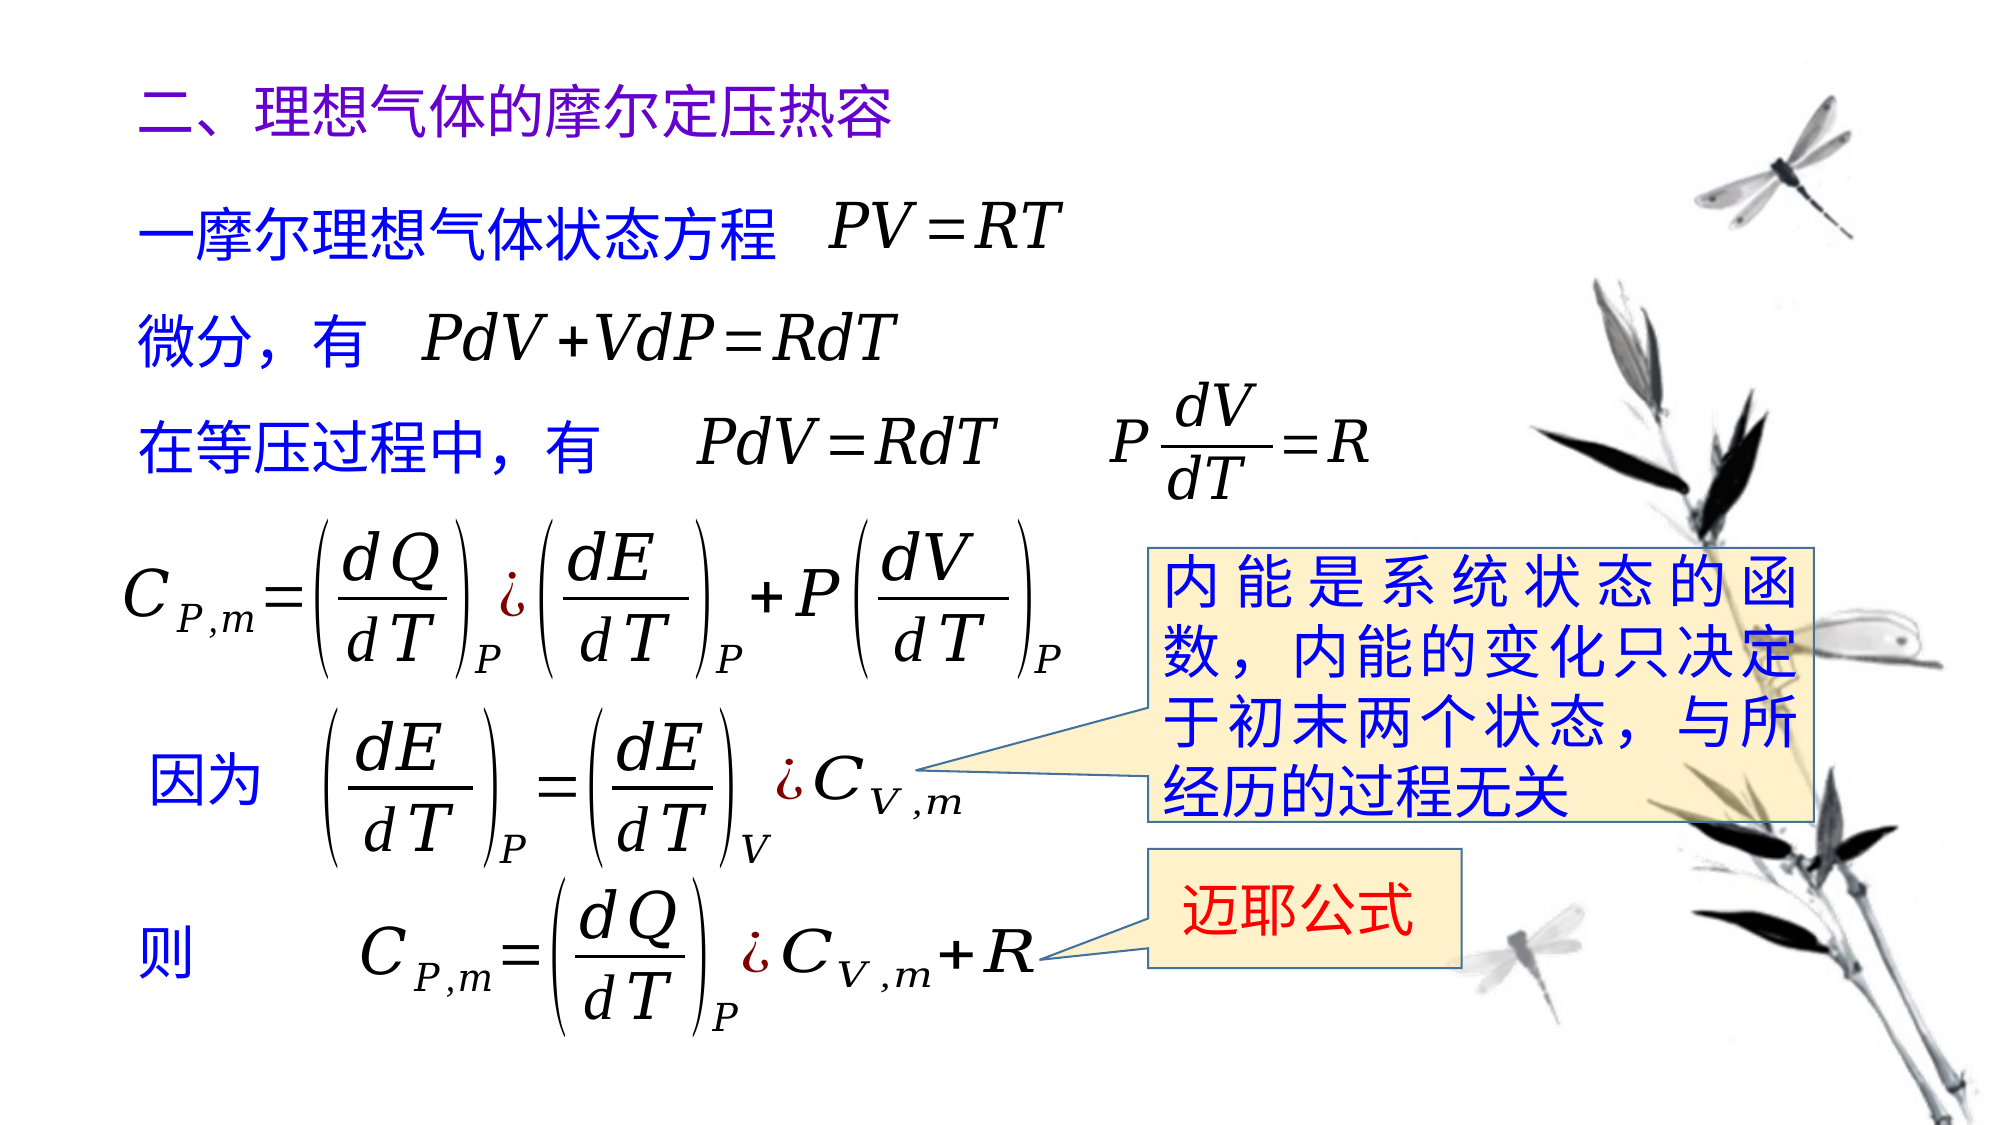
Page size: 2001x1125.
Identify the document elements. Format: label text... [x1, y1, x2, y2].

text_box 因为 [133, 736, 320, 821]
text_box 则 [122, 909, 274, 994]
picture [1376, 61, 2000, 1125]
text_box 在等压过程中，有 [122, 404, 715, 489]
text_box 微分，有 [122, 297, 448, 383]
text_box 迈耶公式 [1039, 847, 1463, 970]
text_box 内能是系统状态的函数，内能的变化只决定于初末两个状态，与所经历的过程无关 [915, 546, 1815, 823]
text_box 一摩尔理想气体状态方程 [122, 190, 925, 276]
text_box 二、理想气体的摩尔定压热容 [122, 67, 1023, 153]
